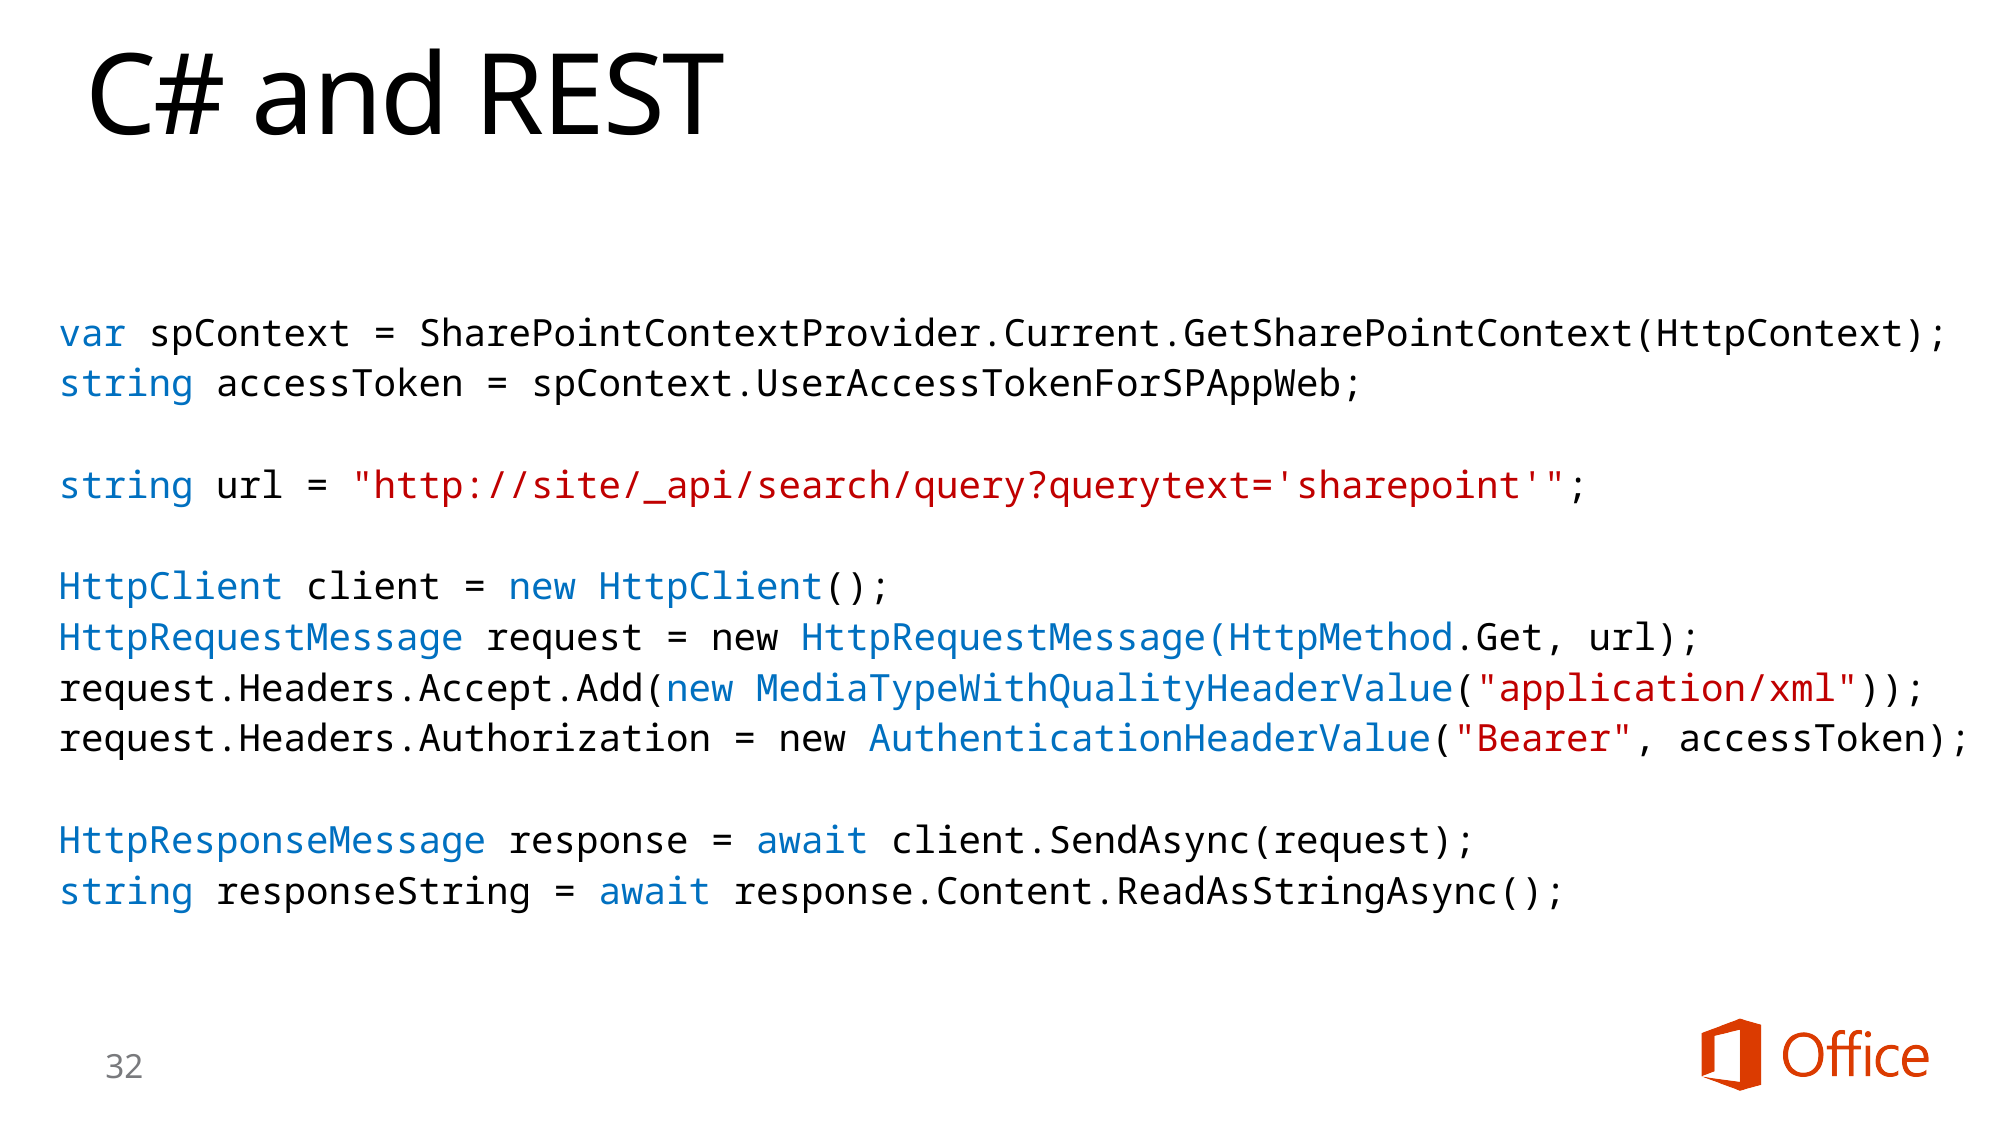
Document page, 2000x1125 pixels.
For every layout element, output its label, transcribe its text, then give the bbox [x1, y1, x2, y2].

title C# and REST [85, 37, 1914, 161]
slide_number 32 [85, 1049, 178, 1086]
picture [1670, 987, 1960, 1122]
text_box var spContext = SharePointContextProvider.Current.GetSharePointContext(HttpContext); string accessToken = spContext.UserAccessTokenForSPAppWeb; string url = "http://site/_api/search/query?querytext='sharepoint'"; HttpClient client = new HttpClient(); HttpRequestMessage request = new HttpRequestMessage(HttpMethod.Get, url); request.Headers.Accept.Add(new MediaTypeWithQualityHeaderValue("application/xml")); request.Headers.Authorization = new AuthenticationHeaderValue("Bearer", accessToken); HttpResponseMessage response = await client.SendAsync(request); string responseString = await response.Content.ReadAsStringAsync(); [33, 293, 1996, 932]
